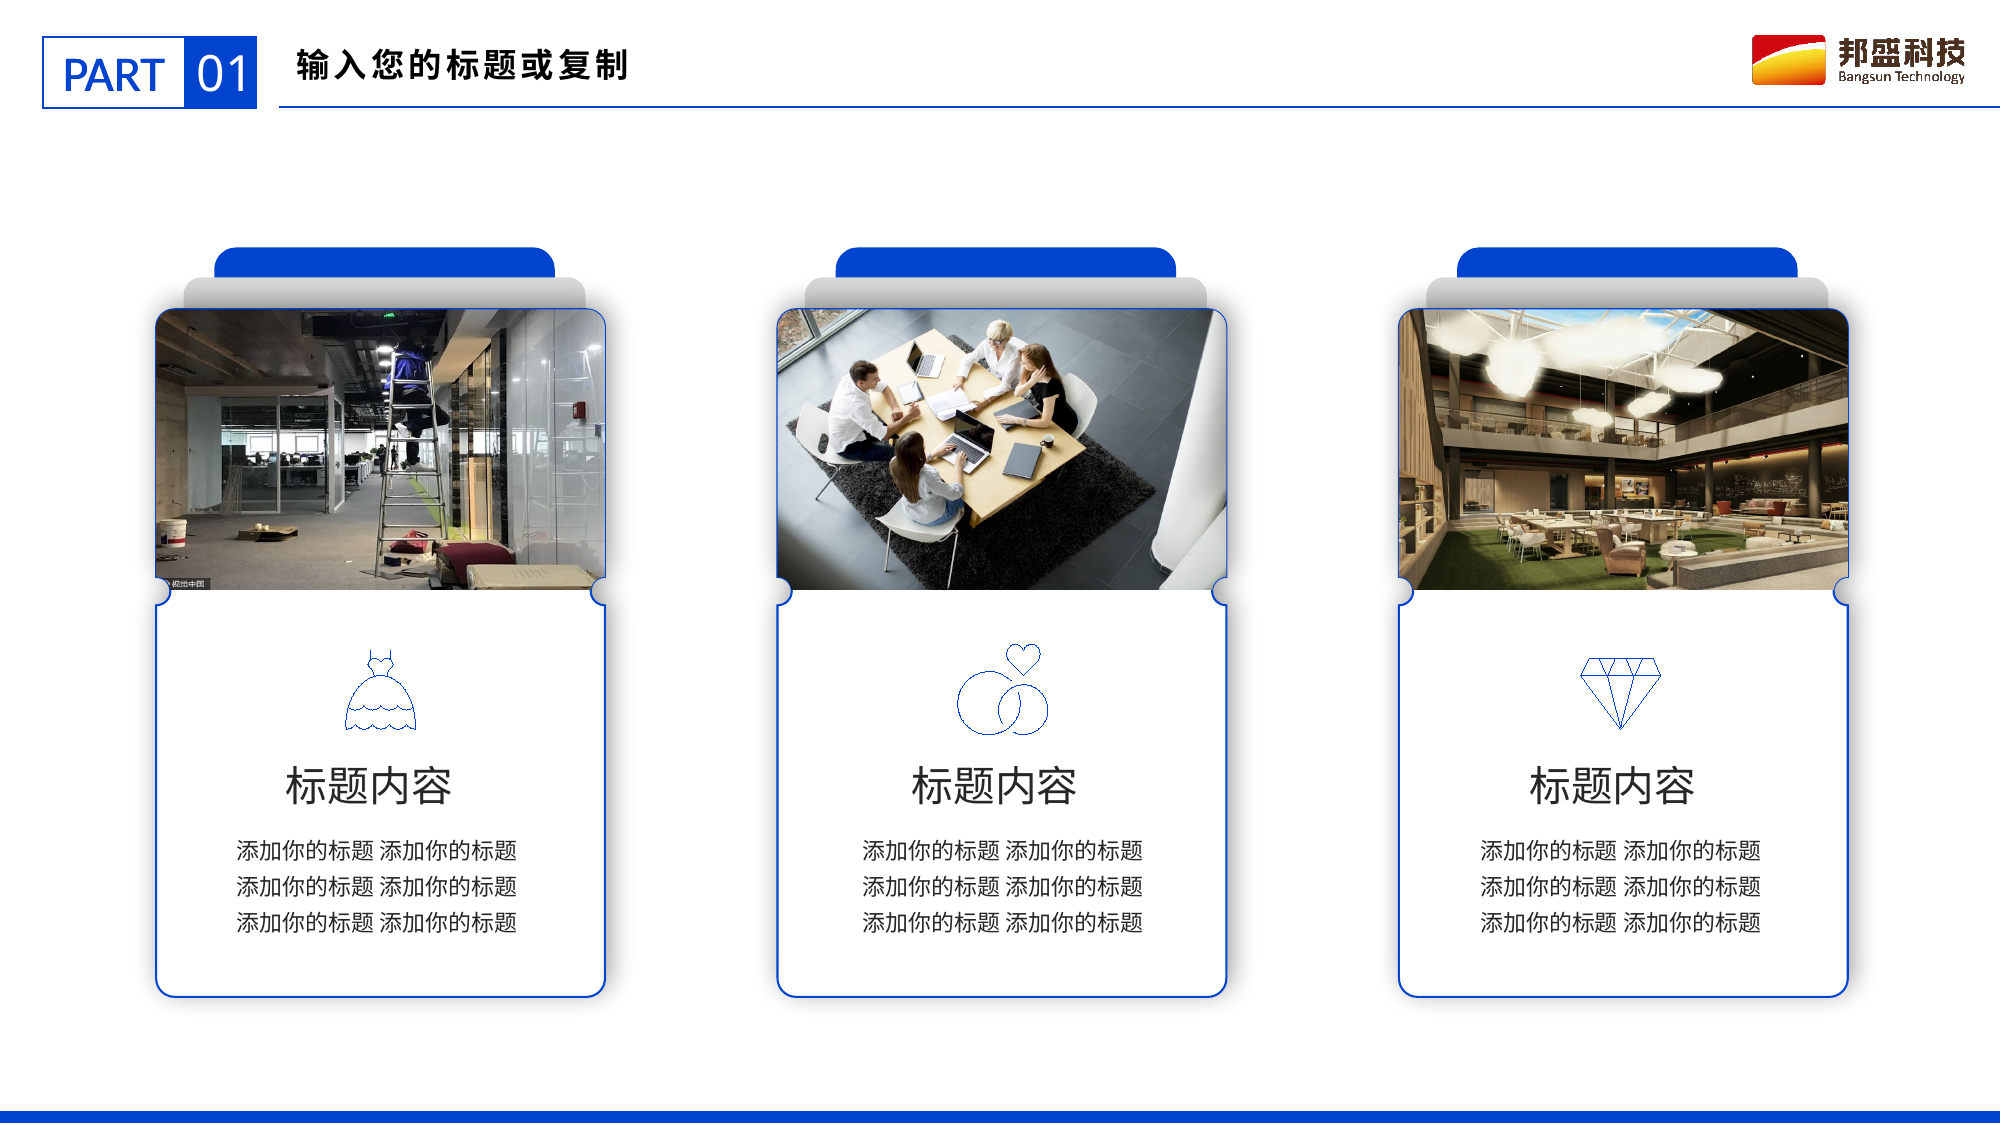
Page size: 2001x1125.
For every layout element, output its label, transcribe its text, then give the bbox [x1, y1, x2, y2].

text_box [838, 751, 1168, 945]
picture [1750, 35, 1965, 87]
text_box 01 [182, 34, 269, 109]
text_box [954, 644, 1049, 737]
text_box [345, 650, 416, 730]
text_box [1398, 247, 1848, 997]
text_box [777, 247, 1227, 997]
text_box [1456, 751, 1786, 945]
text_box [212, 751, 543, 945]
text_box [156, 247, 605, 997]
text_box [1580, 658, 1661, 730]
text_box PART [47, 34, 180, 110]
text_box 输入您的标题或复制 [281, 36, 645, 92]
